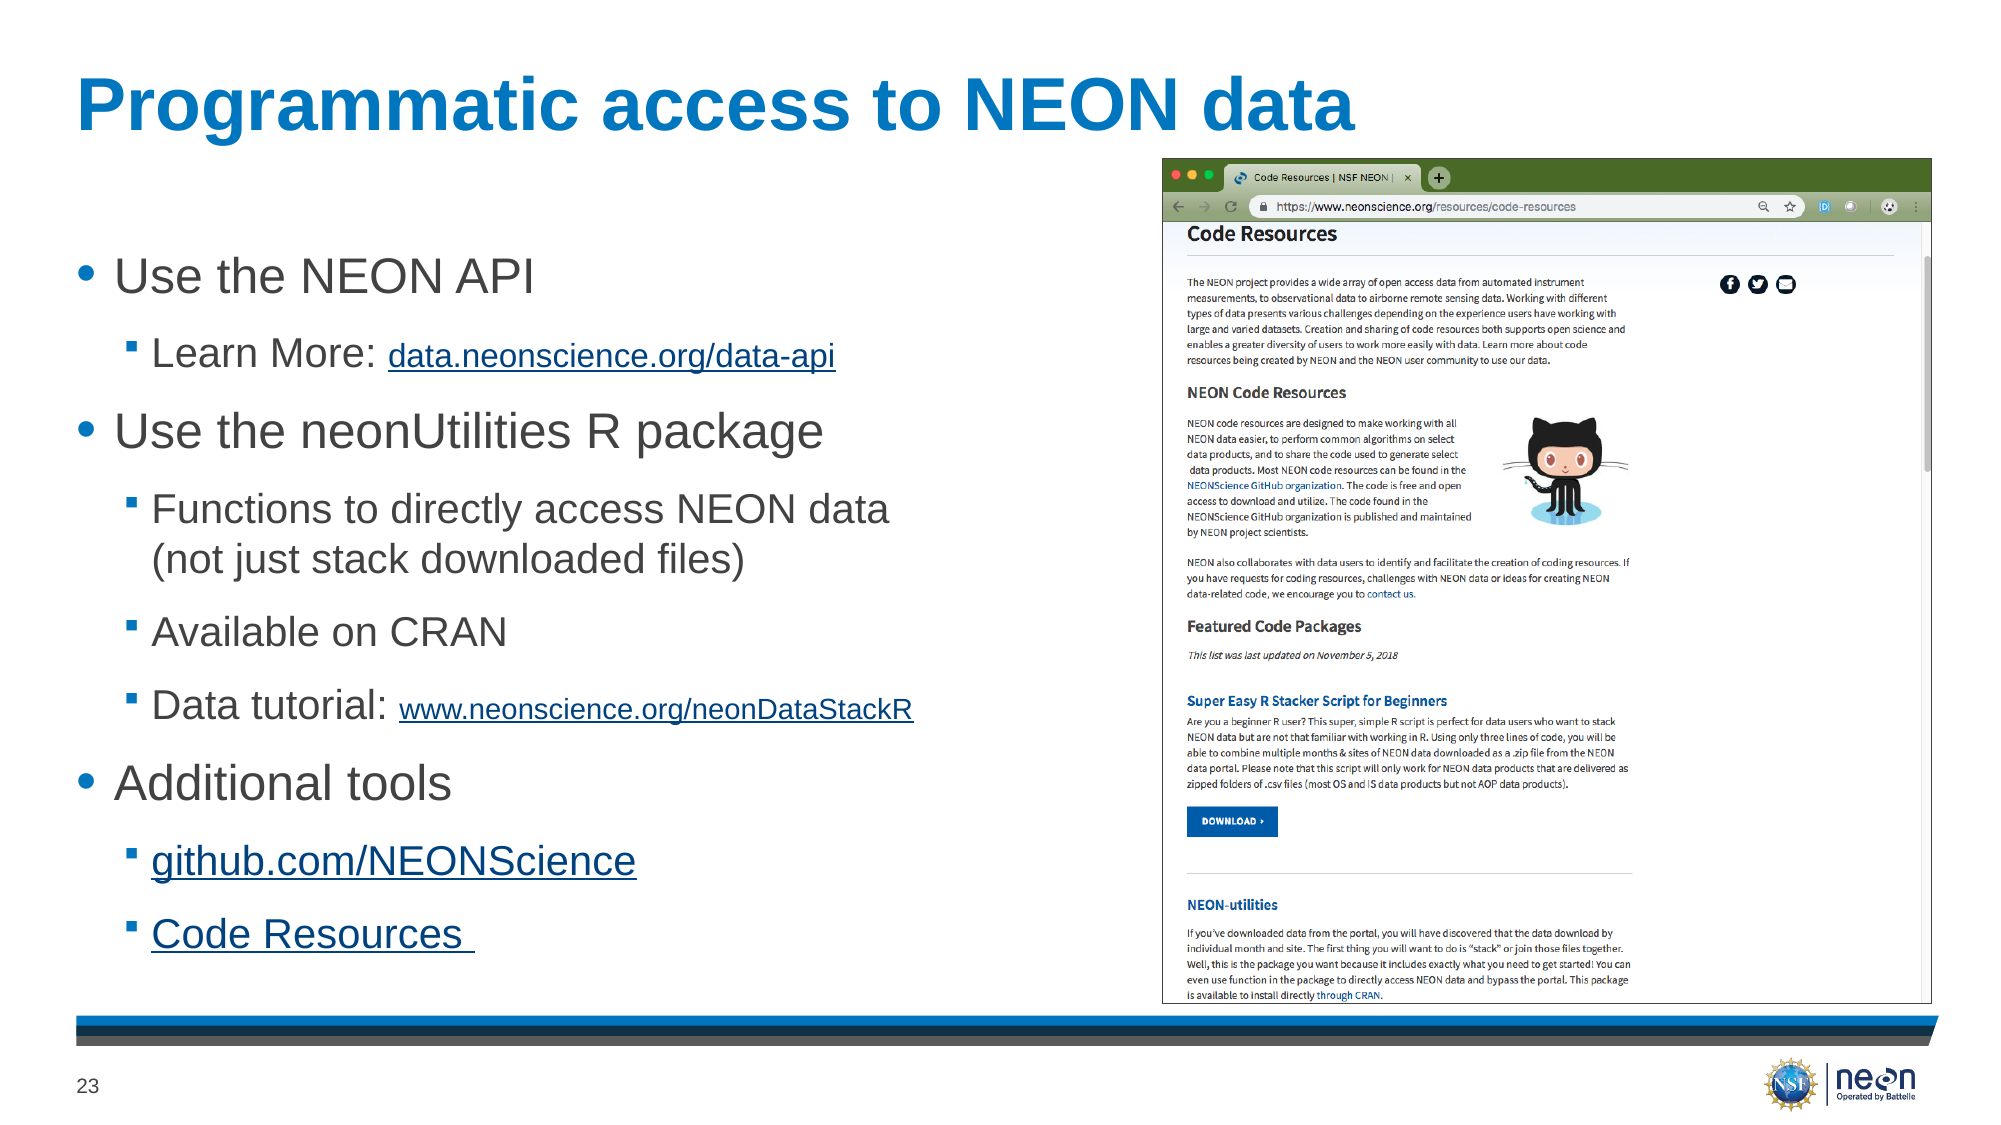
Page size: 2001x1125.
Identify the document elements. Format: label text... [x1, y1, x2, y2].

title Programmatic access to NEON data [76, 68, 1664, 227]
slide_number 23 [76, 1068, 168, 1102]
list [1162, 158, 1932, 1004]
list Use the NEON API Learn More: data.neonscience.org/data-api Use the neonUtilities R package Functions to directly access NEON data (not just stack downloaded files) Available on CRAN Data tutorial: www.neonscience.org/neonDataStackR Additional tools github.com/NEONScience Code Resources [76, 243, 966, 1004]
picture [1763, 1056, 1915, 1112]
